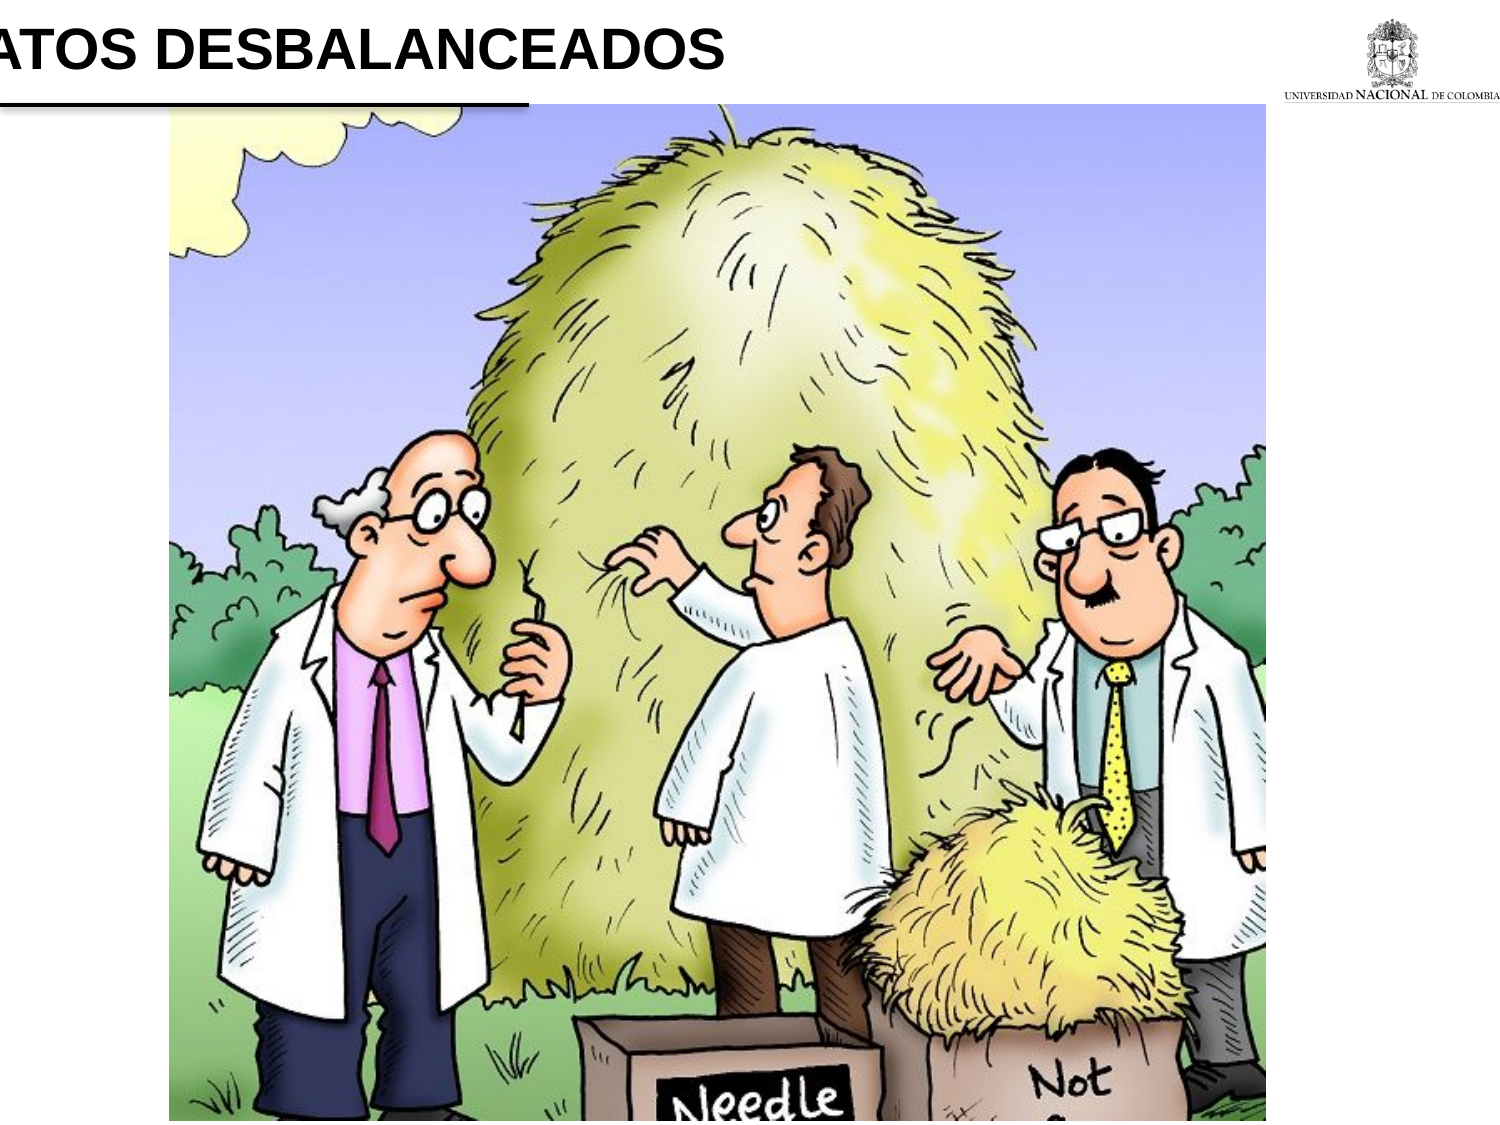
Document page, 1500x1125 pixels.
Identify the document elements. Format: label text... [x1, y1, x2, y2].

text_box DATOS DESBALANCEADOS [0, 4, 742, 89]
picture [169, 104, 1266, 1122]
picture [1283, 18, 1500, 106]
